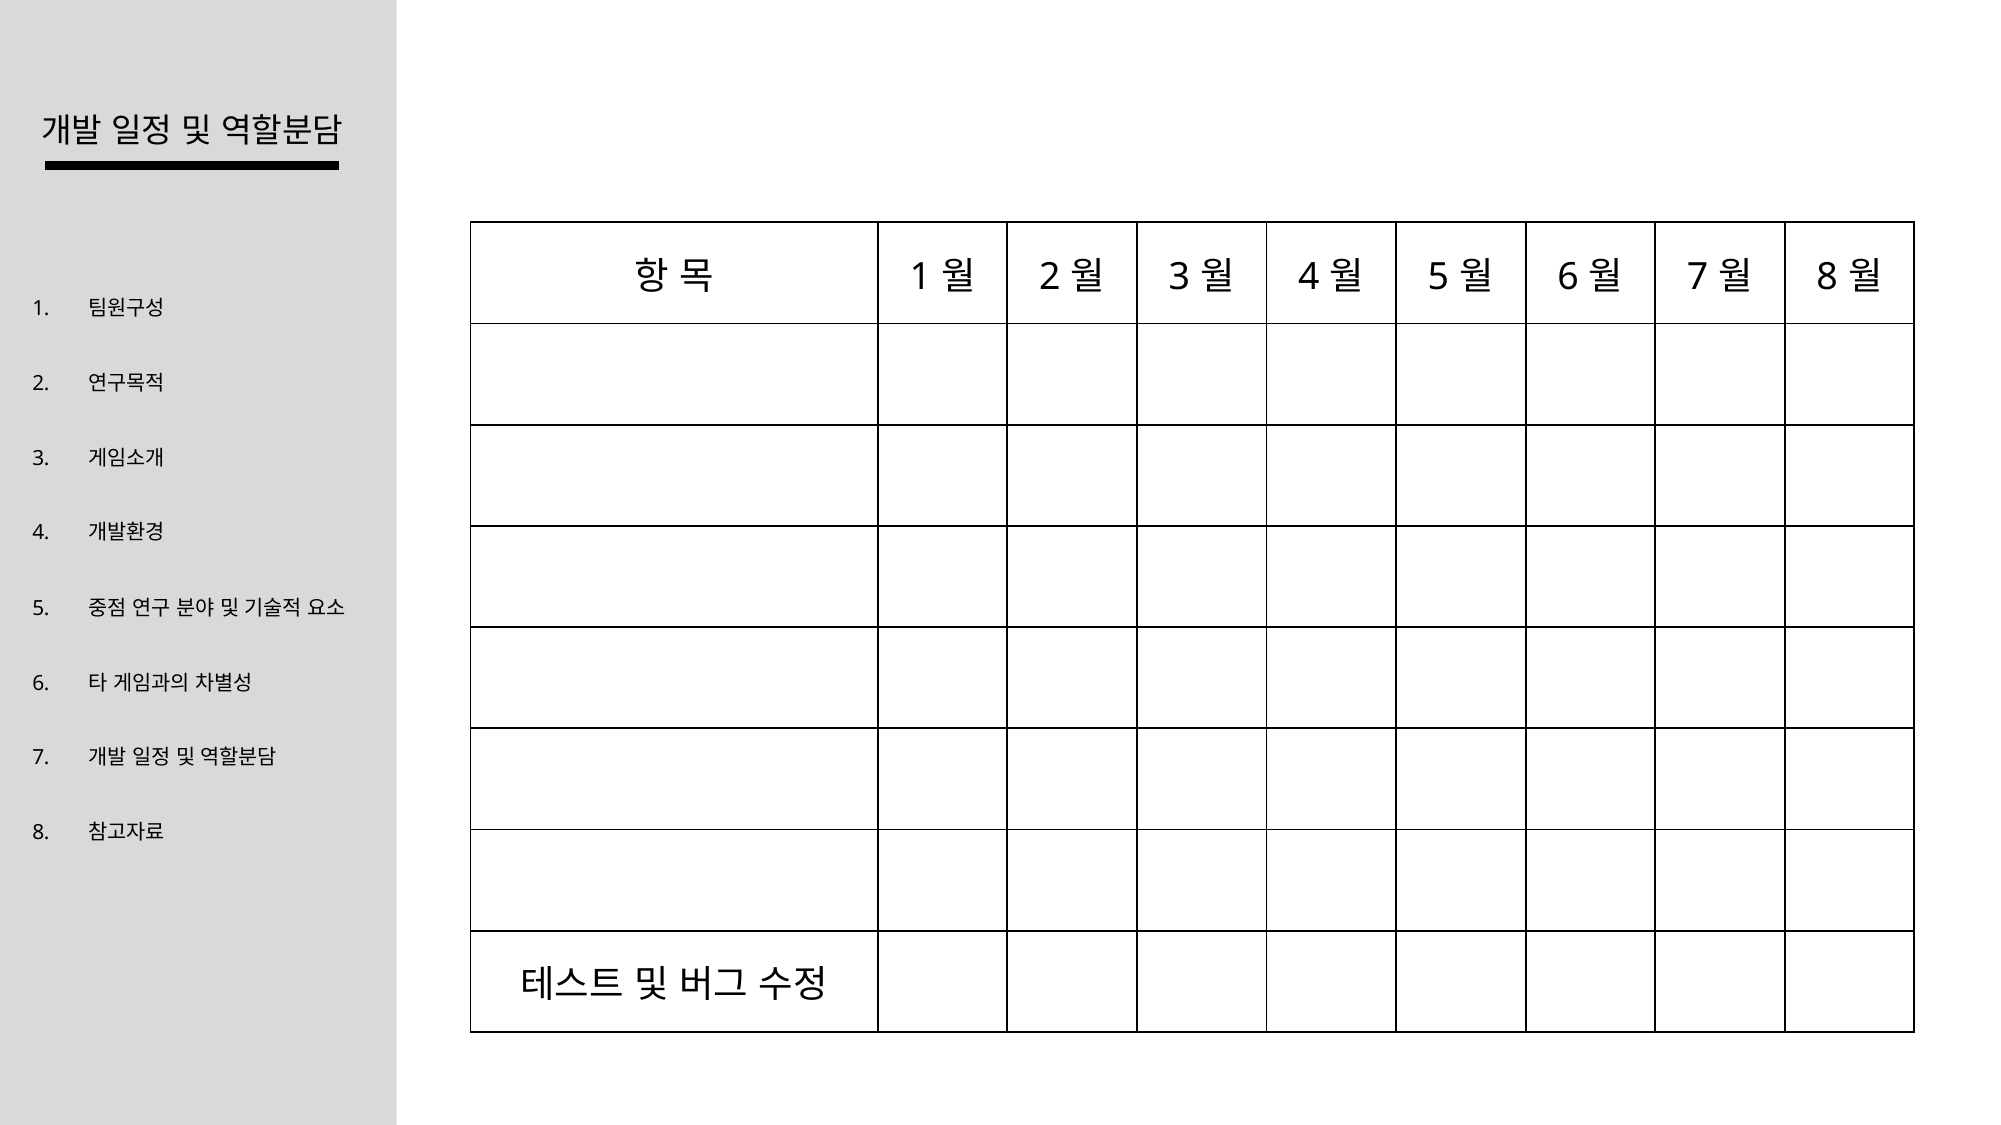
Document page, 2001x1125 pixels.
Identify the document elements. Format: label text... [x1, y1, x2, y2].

table_cell [1267, 628, 1395, 727]
table_cell [1527, 527, 1654, 626]
table_cell [879, 932, 1006, 1031]
table_header 5월 [1397, 223, 1525, 323]
table_cell [1786, 426, 1913, 525]
table_cell [879, 426, 1006, 525]
table_cell [1267, 830, 1395, 930]
table_cell [879, 830, 1006, 930]
table_header 4월 [1267, 223, 1395, 323]
table_cell [1527, 729, 1654, 829]
table_cell [1527, 426, 1654, 525]
table_cell [1527, 830, 1654, 930]
table_cell [1008, 830, 1136, 930]
table_cell [1786, 729, 1913, 829]
table_cell [1656, 426, 1784, 525]
text_box 개발 일정 및 역할분담 [5, 102, 379, 157]
table_cell [1138, 830, 1266, 930]
table_cell [879, 527, 1006, 626]
table_cell [471, 324, 877, 424]
text_box [0, 0, 398, 1125]
table_cell [879, 628, 1006, 727]
table_cell [1397, 932, 1525, 1031]
table_cell [471, 527, 877, 626]
table_cell [1008, 426, 1136, 525]
table_cell [1138, 527, 1266, 626]
table_cell [1656, 932, 1784, 1031]
table_header 항 목 [471, 223, 877, 323]
table_cell [1786, 527, 1913, 626]
table_cell [1786, 324, 1913, 424]
table_cell [1138, 628, 1266, 727]
table_cell [1397, 426, 1525, 525]
table_cell [471, 729, 877, 829]
table_cell [1267, 324, 1395, 424]
table_header 6월 [1527, 223, 1654, 323]
table_cell [1267, 527, 1395, 626]
table_cell [471, 628, 877, 727]
table_cell [1656, 527, 1784, 626]
table_cell [1656, 324, 1784, 424]
table_cell [879, 324, 1006, 424]
table_cell [1008, 324, 1136, 424]
table_cell [1656, 628, 1784, 727]
table_cell [1527, 628, 1654, 727]
table_header 3월 [1138, 223, 1266, 323]
table_cell [1527, 932, 1654, 1031]
table_cell [1397, 729, 1525, 829]
table_cell [1397, 324, 1525, 424]
table_cell [471, 830, 877, 930]
table_cell [1267, 932, 1395, 1031]
table_cell [1786, 830, 1913, 930]
table_cell [1397, 830, 1525, 930]
table_cell [1397, 628, 1525, 727]
table_header 7월 [1656, 223, 1784, 323]
table_cell [1267, 729, 1395, 829]
table_cell [879, 729, 1006, 829]
table_cell 테스트 및 버그 수정 [471, 932, 877, 1031]
table_cell [1008, 527, 1136, 626]
table_cell [1786, 932, 1913, 1031]
table_cell [1656, 729, 1784, 829]
table_cell [1008, 932, 1136, 1031]
table_cell [1267, 426, 1395, 525]
table_header 1월 [879, 223, 1006, 323]
text_box 팀원구성 연구목적 게임소개 개발환경 중점 연구 분야 및 기술적 요소 타 게임과의 차별성 개발 일정 및 역할분담 참고자료 [17, 237, 379, 852]
table_cell [1656, 830, 1784, 930]
table_cell [471, 426, 877, 525]
table_cell [1138, 932, 1266, 1031]
table_cell [1008, 628, 1136, 727]
table_cell [1138, 324, 1266, 424]
table_cell [1138, 729, 1266, 829]
table_cell [1138, 426, 1266, 525]
table_cell [1397, 527, 1525, 626]
table_cell [1008, 729, 1136, 829]
table_header 2월 [1008, 223, 1136, 323]
table_header 8월 [1786, 223, 1913, 323]
table_cell [1786, 628, 1913, 727]
table_cell [1527, 324, 1654, 424]
